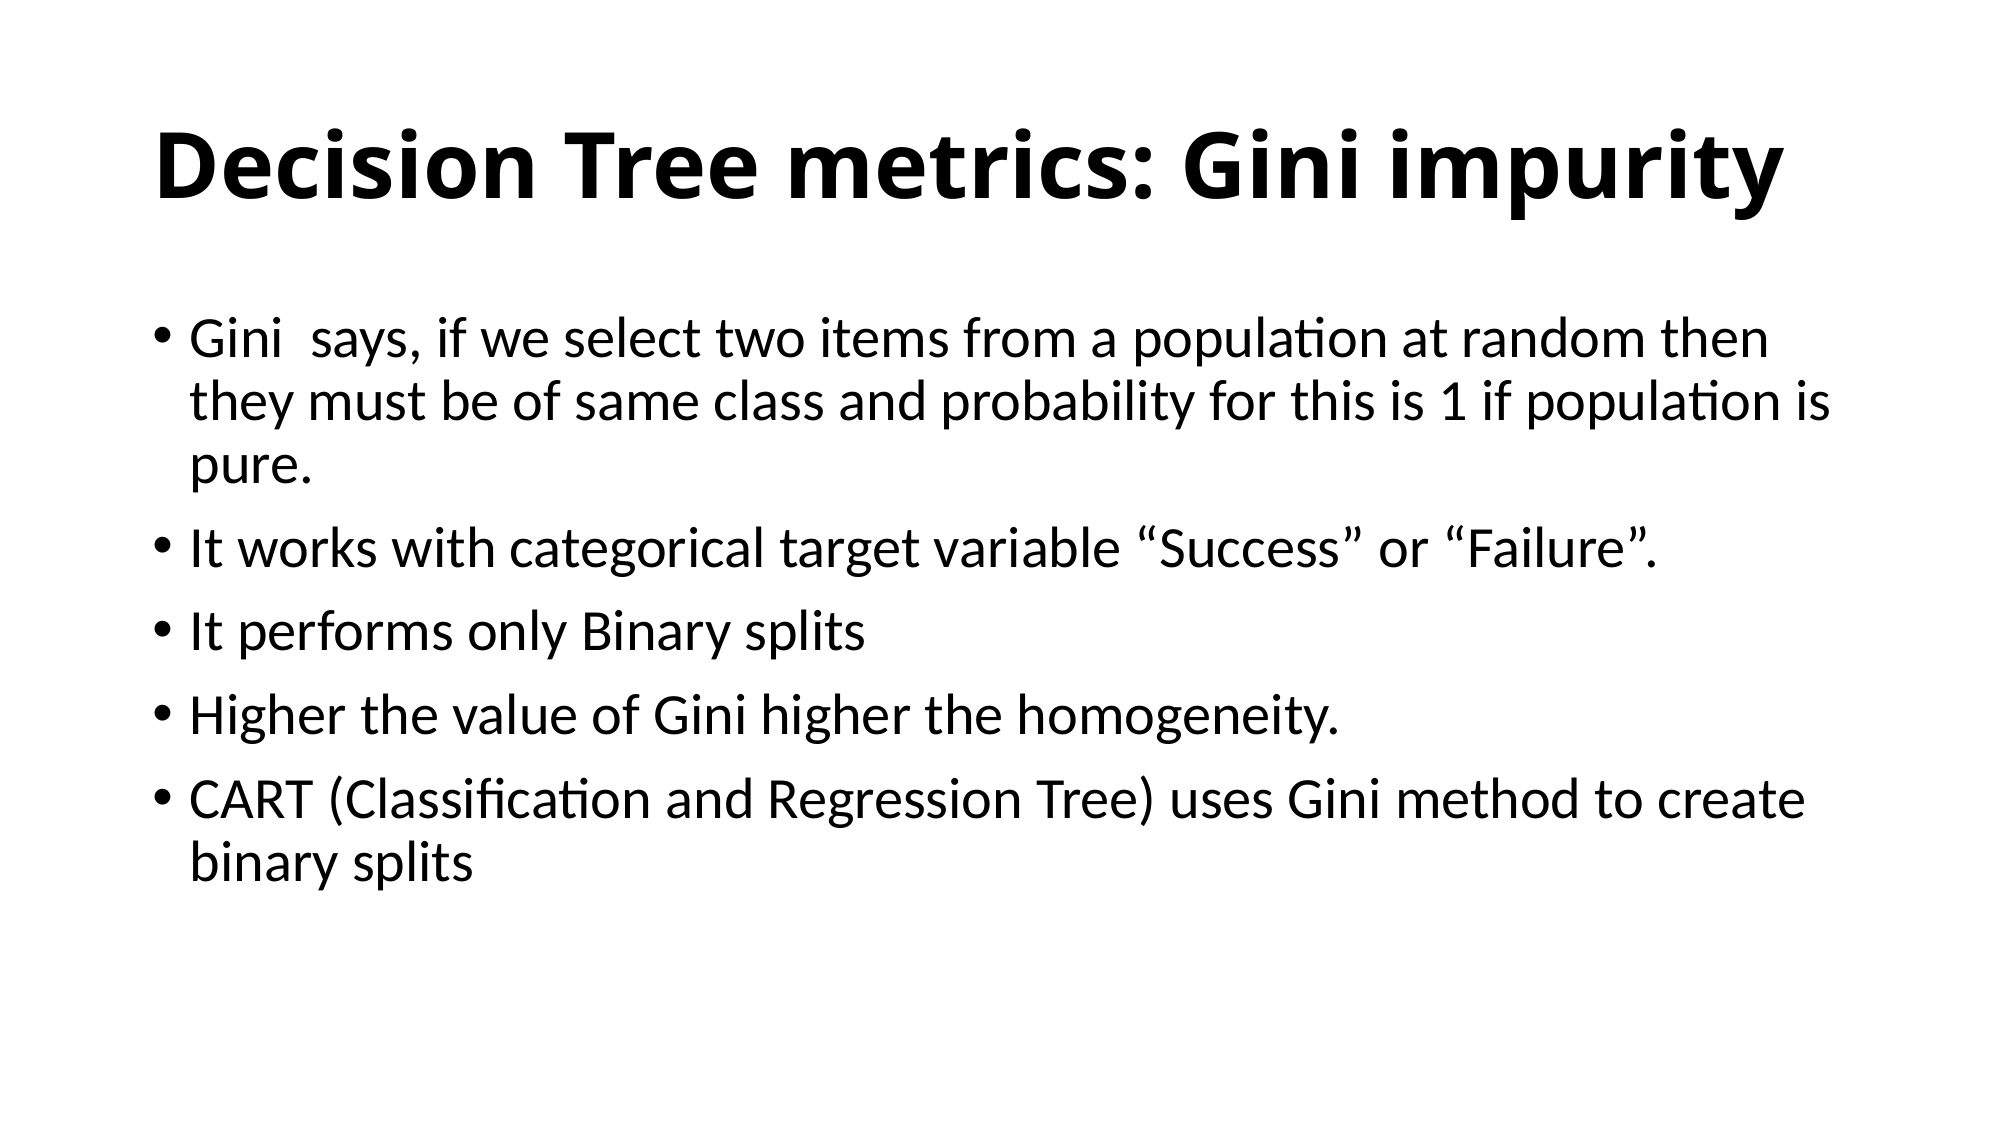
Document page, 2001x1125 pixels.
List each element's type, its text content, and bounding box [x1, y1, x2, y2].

title Decision Tree metrics: Gini impurity [137, 59, 1863, 278]
list Gini says, if we select two items from a population at random then they must be of same class and probability for this is 1 if population is pure. It works with categorical target variable “Success” or “Failure”. It performs only Binary splits Higher the value of Gini higher the homogeneity. CART (Classification and Regression Tree) uses Gini method to create binary splits [137, 299, 1863, 1014]
